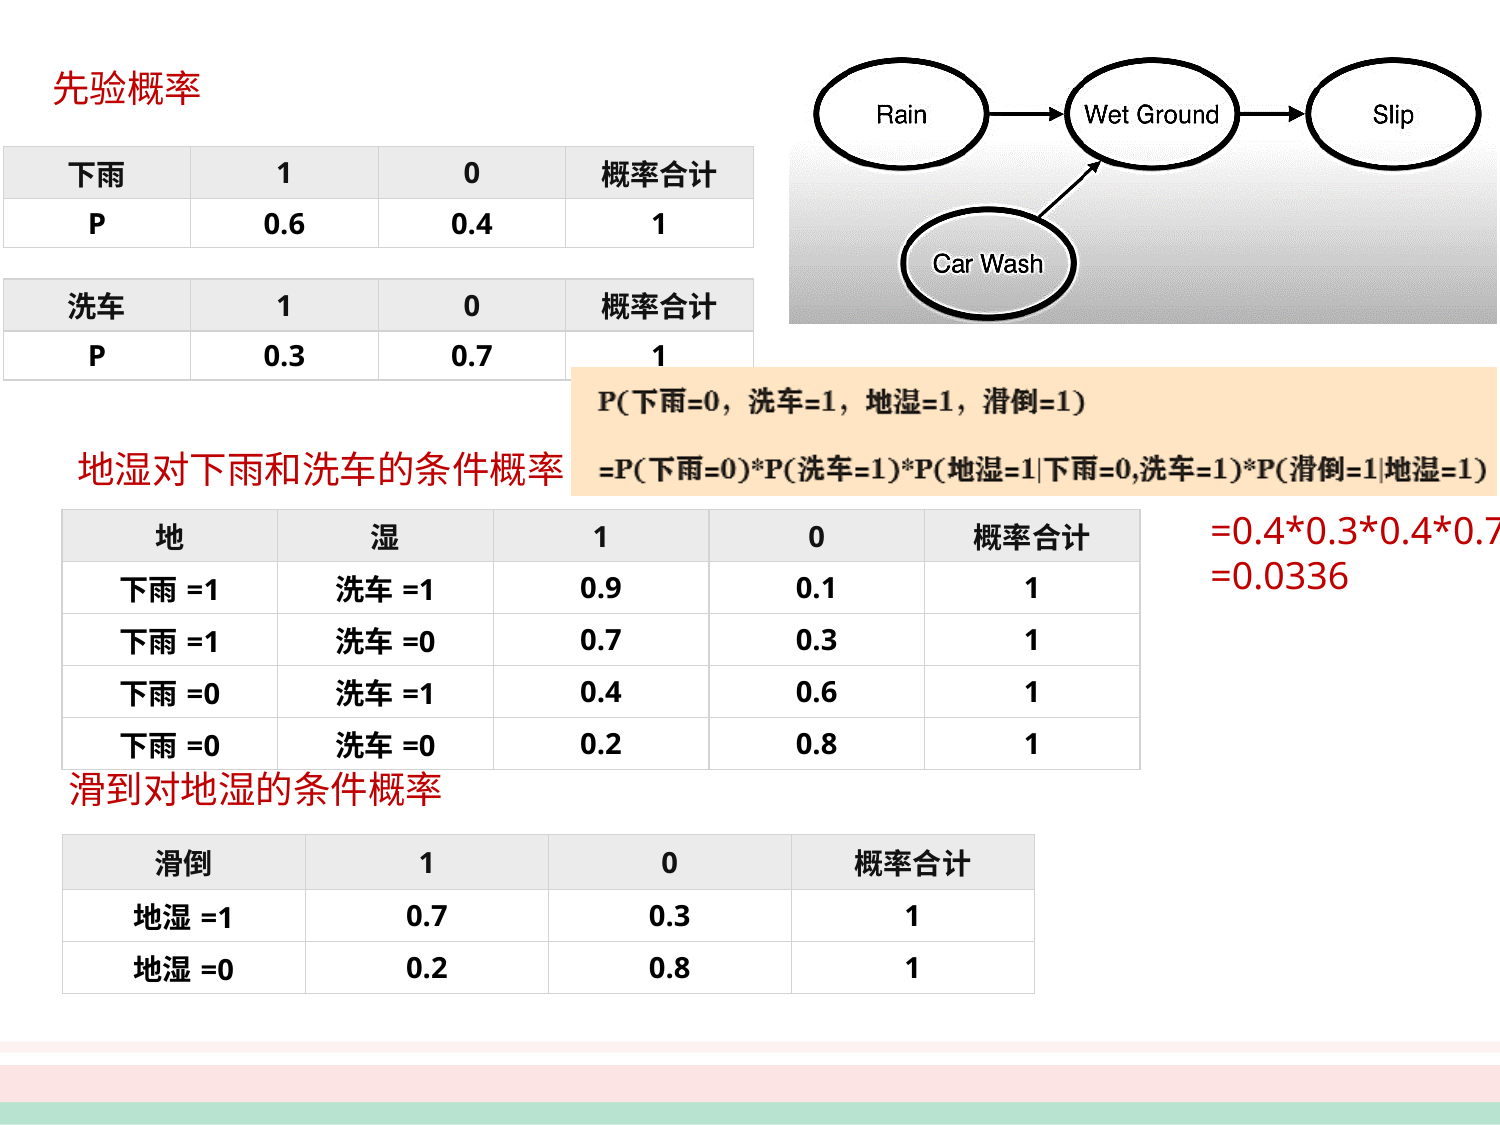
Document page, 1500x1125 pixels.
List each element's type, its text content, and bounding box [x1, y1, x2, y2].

table_cell 0.9 [494, 562, 708, 613]
table_cell 0.1 [710, 562, 924, 613]
table_cell 0.8 [549, 942, 791, 993]
table_cell 地湿=1 [63, 890, 305, 941]
table_cell 0.4 [494, 666, 708, 717]
table_header 下雨 [4, 147, 190, 198]
table_cell 0.3 [549, 890, 791, 941]
table_header 1 [191, 147, 378, 198]
table_header 1 [494, 510, 708, 561]
table_header 0 [549, 835, 791, 889]
table_header 概率合计 [566, 147, 753, 198]
table_cell 0.2 [494, 718, 708, 759]
table_cell 0.2 [306, 942, 548, 993]
table_cell 1 [925, 718, 1139, 769]
table_cell 下雨=1 [63, 614, 277, 665]
table_cell 1 [925, 614, 1139, 665]
table_cell 1 [925, 666, 1139, 717]
text_box =0.4*0.3*0.4*0.7 =0.0336 [1195, 499, 1500, 605]
table_cell 0.6 [710, 666, 924, 717]
text_box 地湿对下雨和洗车的条件概率 [62, 438, 813, 499]
table_header 0 [379, 147, 565, 198]
table_header 概率合计 [792, 835, 1034, 889]
table_cell 0.4 [379, 199, 565, 247]
table_cell 0.7 [379, 332, 565, 379]
table_header 概率合计 [925, 510, 1139, 561]
table_cell 1 [792, 942, 1034, 993]
table_cell 洗车=1 [278, 666, 493, 717]
table_header 滑倒 [63, 835, 305, 889]
table_cell 0.7 [306, 890, 548, 941]
table_cell 下雨=0 [63, 718, 277, 759]
table_header 湿 [278, 510, 493, 561]
table_cell 1 [566, 199, 753, 247]
table_cell 下雨=0 [63, 666, 277, 717]
table_cell 1 [566, 332, 753, 379]
table_header 洗车 [4, 280, 190, 330]
table_cell P [4, 199, 190, 247]
table_cell 0.3 [191, 332, 378, 379]
table_cell 1 [792, 890, 1034, 941]
table_cell 下雨=1 [63, 562, 277, 613]
table_cell 0.8 [710, 718, 924, 769]
table_header 0 [710, 510, 924, 561]
table_cell 0.3 [710, 614, 924, 665]
table_cell 洗车=0 [278, 718, 493, 759]
table_cell 0.6 [191, 199, 378, 247]
table_cell 洗车=0 [278, 614, 493, 665]
table_cell P [4, 332, 190, 379]
table_cell 1 [925, 562, 1139, 613]
table_cell 洗车=1 [278, 562, 493, 613]
picture [0, 0, 1500, 1125]
text_box 滑到对地湿的条件概率 [53, 759, 804, 819]
table_header 概率合计 [566, 280, 753, 330]
text_box 先验概率 [37, 57, 788, 118]
table_header 1 [306, 835, 548, 889]
table_header 1 [191, 280, 378, 330]
table_header 0 [379, 280, 565, 330]
table_cell 0.7 [494, 614, 708, 665]
table_cell 地湿=0 [63, 942, 305, 993]
table_header 地 [63, 510, 277, 561]
